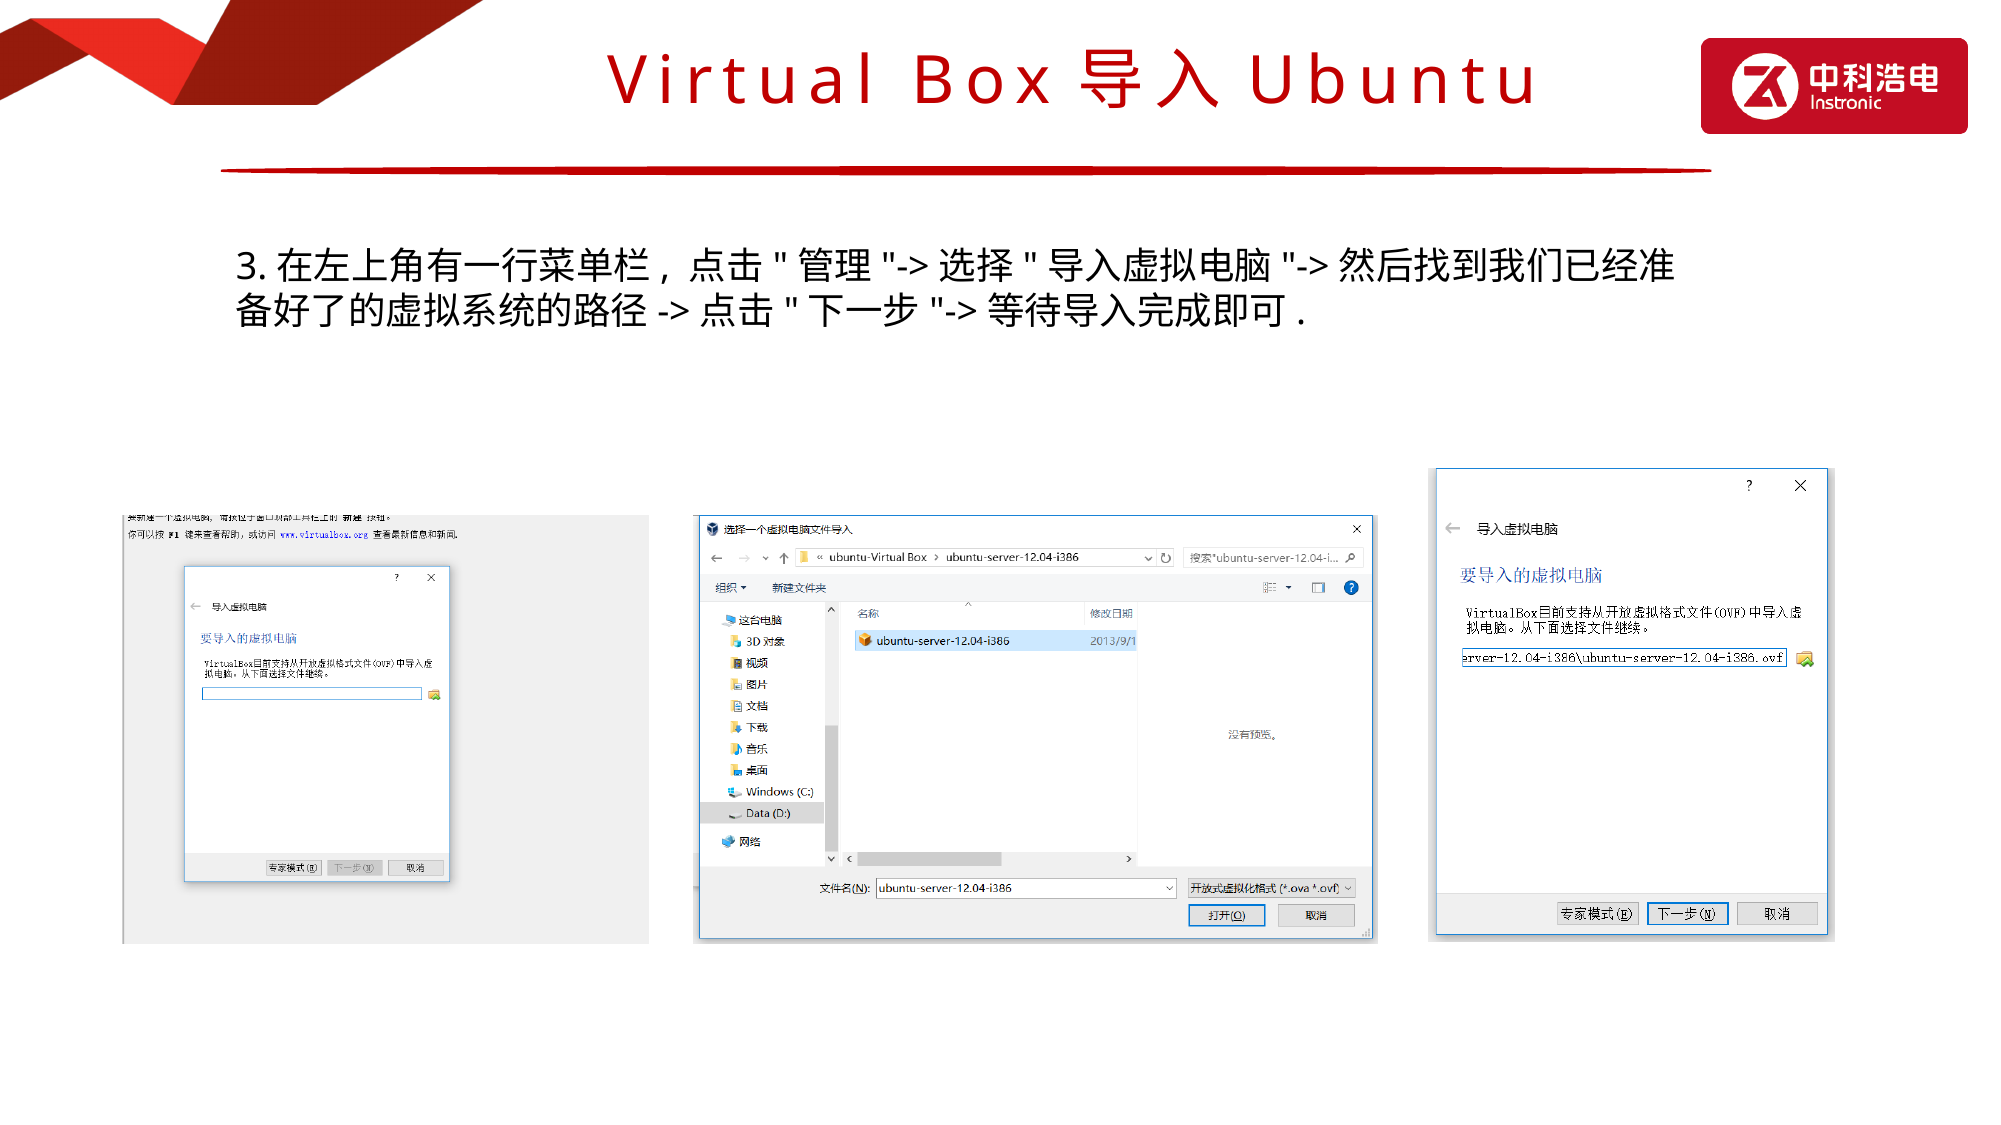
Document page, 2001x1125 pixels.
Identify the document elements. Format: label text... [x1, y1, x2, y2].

picture [1428, 468, 1835, 942]
text_box Virtual Box导入Ubuntu [533, 29, 1612, 125]
text_box [301, 166, 1712, 176]
text_box 3.在左上角有一行菜单栏, 点击"管理"->选择"导入虚拟电脑"->然后找到我们已经准备好了的虚拟系统的路径->点击"下一步"->等待导入完成即可. [221, 234, 1712, 385]
picture [1701, 38, 1968, 135]
picture [0, 0, 495, 299]
picture [0, 515, 649, 944]
picture [693, 515, 1378, 944]
